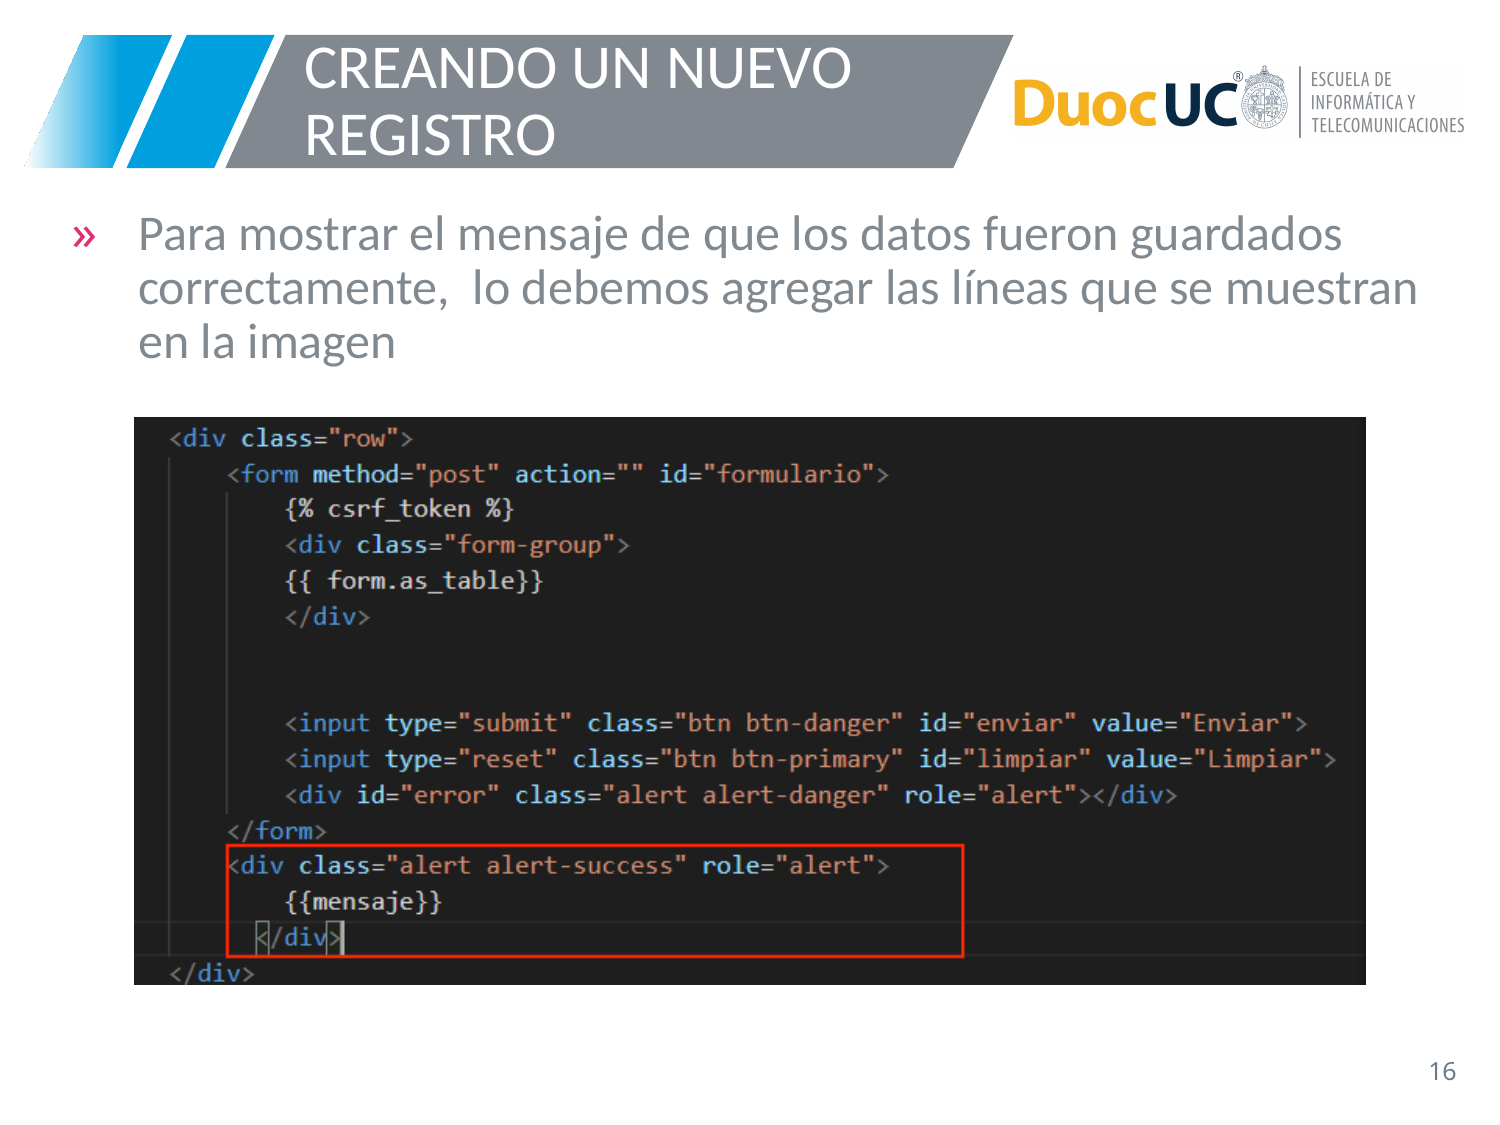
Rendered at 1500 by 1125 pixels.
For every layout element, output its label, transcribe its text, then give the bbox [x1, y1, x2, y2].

picture [134, 417, 1366, 985]
title CREANDO UN NUEVO REGISTRO [289, 34, 993, 169]
list Para mostrar el mensaje de que los datos fueron guardados correctamente, lo debemos agregar las líneas que se muestran en la imagen [48, 199, 1452, 418]
picture [1013, 63, 1465, 140]
